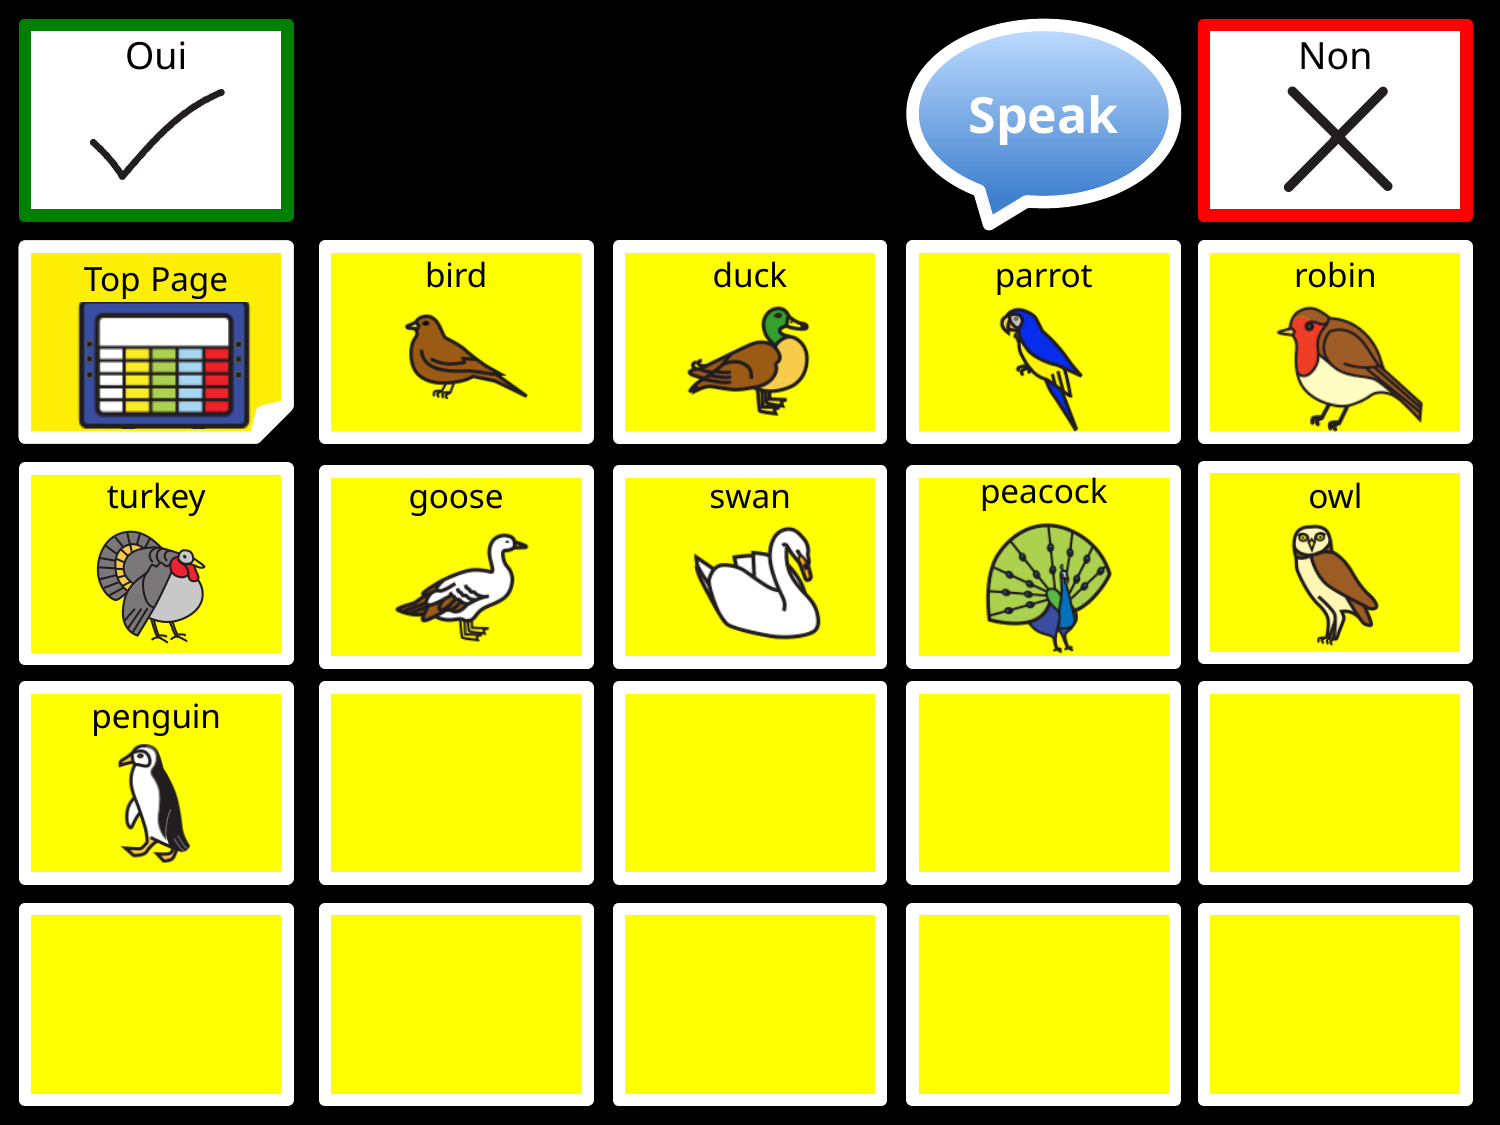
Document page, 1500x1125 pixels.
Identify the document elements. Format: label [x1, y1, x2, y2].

text_box [618, 246, 882, 438]
text_box [324, 468, 588, 663]
text_box [618, 687, 882, 879]
text_box [618, 909, 882, 1100]
text_box [24, 687, 288, 879]
text_box [24, 468, 288, 660]
text_box [24, 246, 288, 438]
text_box [912, 909, 1175, 1100]
text_box [24, 909, 288, 1100]
picture [1274, 74, 1403, 203]
picture [62, 301, 267, 429]
text_box [324, 909, 588, 1100]
text_box [912, 687, 1175, 879]
text_box [324, 687, 588, 879]
picture [674, 287, 822, 435]
text_box [912, 462, 1175, 663]
picture [682, 505, 837, 660]
picture [386, 512, 538, 664]
text_box [1204, 24, 1467, 216]
picture [1266, 517, 1403, 654]
picture [74, 53, 238, 216]
picture [1268, 287, 1432, 451]
picture [395, 287, 538, 430]
text_box [1204, 687, 1467, 879]
picture [87, 523, 215, 651]
picture [87, 737, 220, 870]
picture [974, 514, 1124, 663]
text_box [912, 246, 1175, 438]
text_box [1204, 467, 1467, 658]
text_box [324, 246, 588, 438]
text_box [1204, 246, 1467, 438]
text_box [1204, 909, 1467, 1100]
text_box [618, 468, 882, 663]
text_box [24, 24, 288, 216]
picture [974, 300, 1112, 438]
